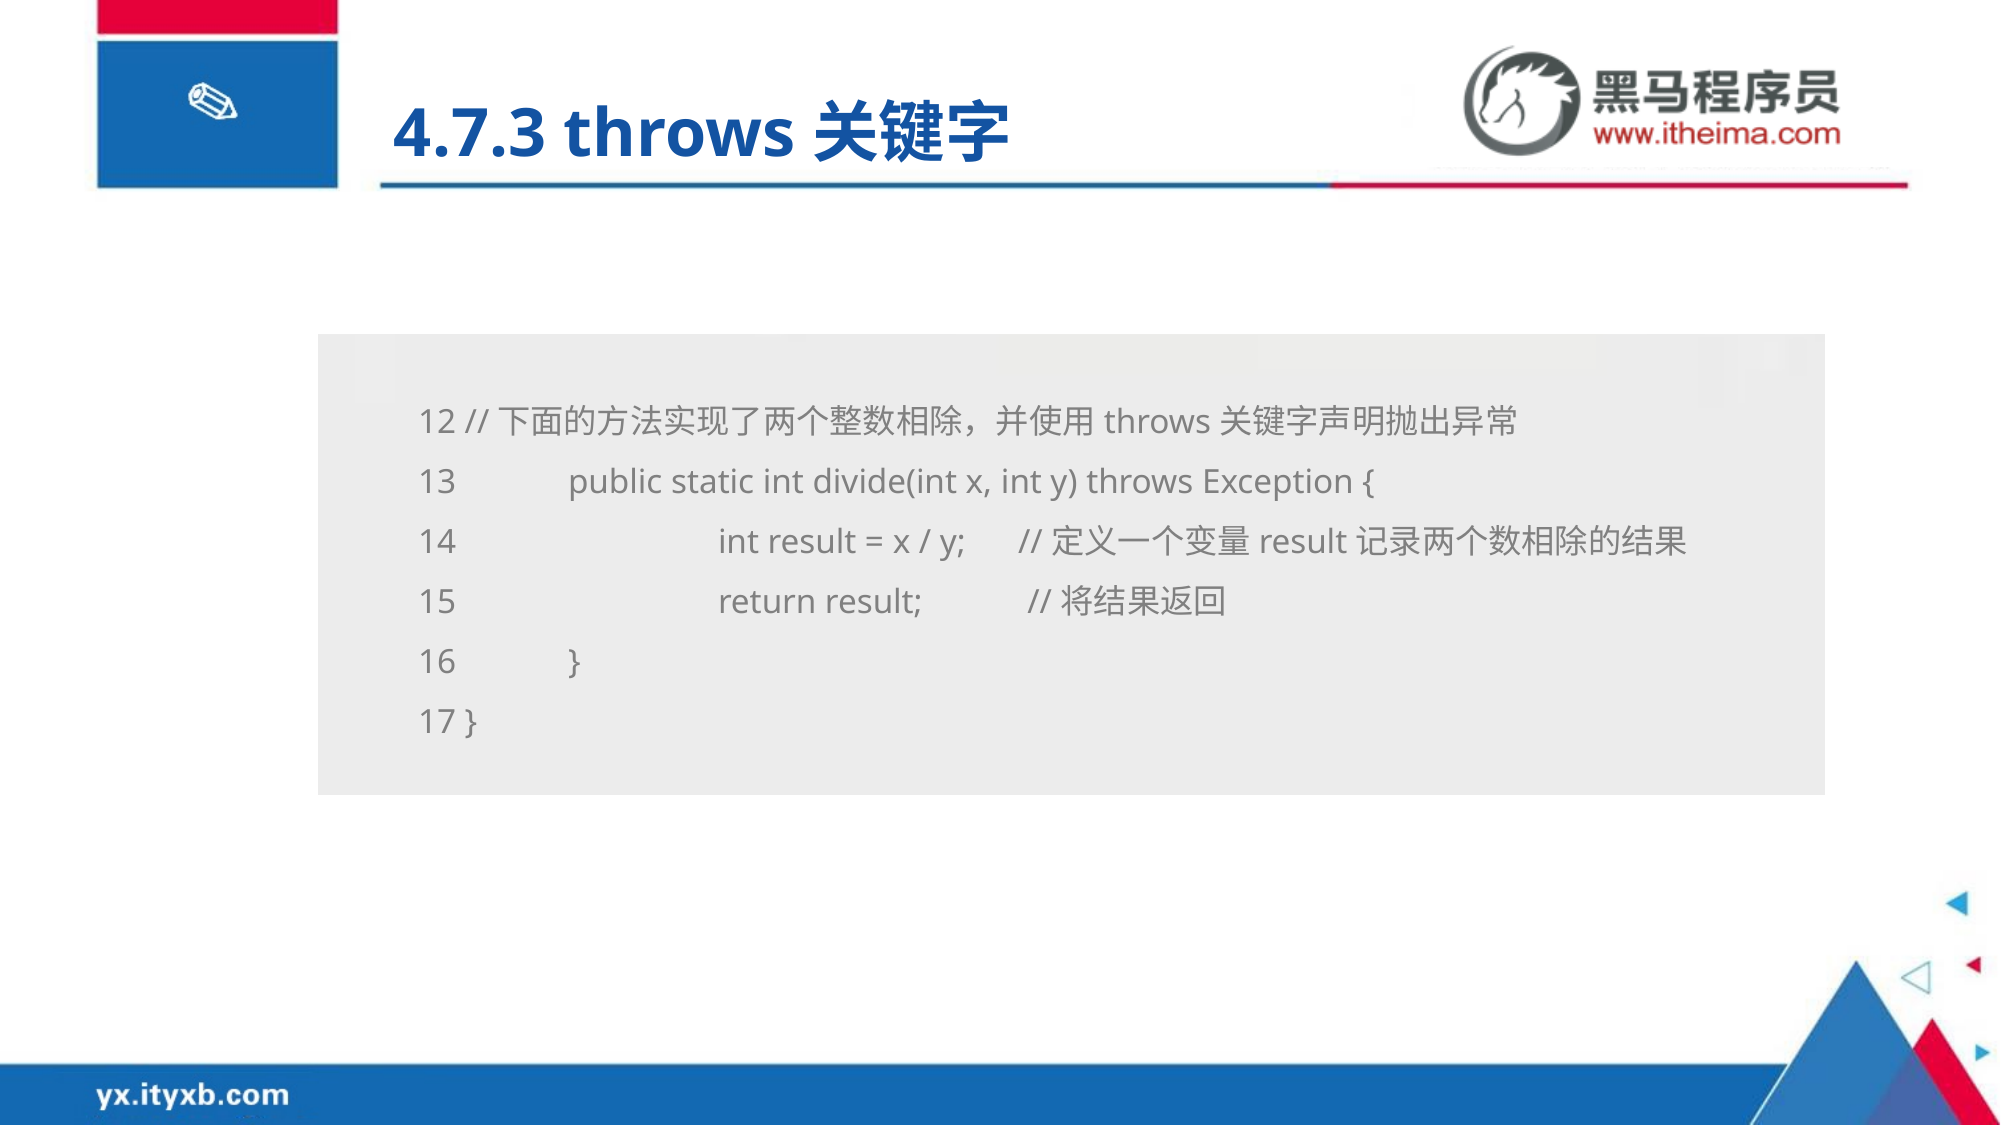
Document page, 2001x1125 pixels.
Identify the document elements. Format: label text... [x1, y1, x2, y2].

text_box 4.7.3 throws关键字 [379, 82, 1594, 177]
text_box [318, 334, 1825, 795]
picture [0, 0, 2001, 1125]
